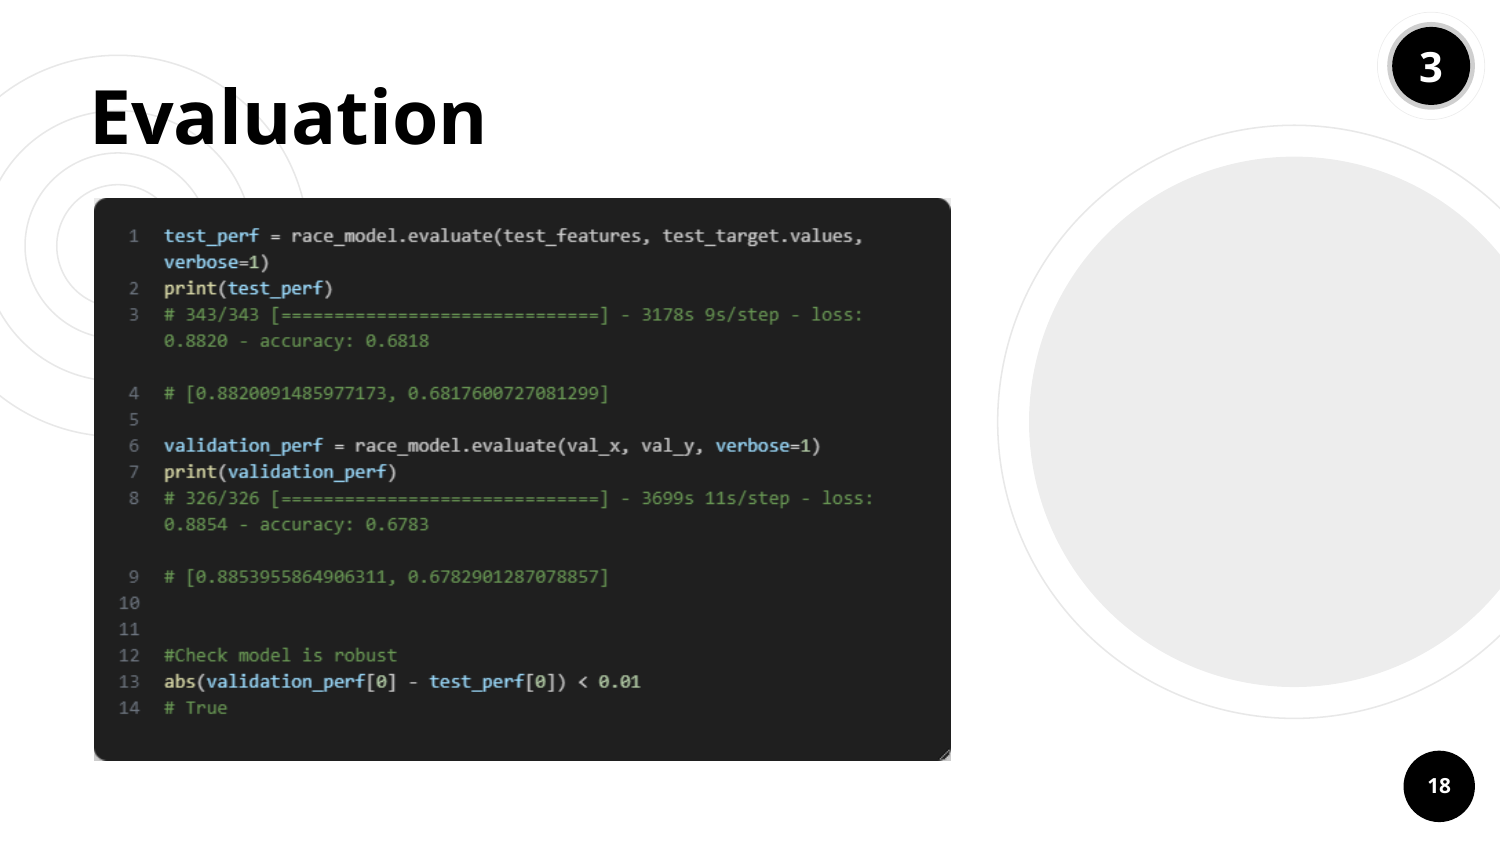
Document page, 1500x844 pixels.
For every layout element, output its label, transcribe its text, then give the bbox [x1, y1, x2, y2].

title Evaluation [74, 62, 931, 175]
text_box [1376, 11, 1486, 121]
slide_number 18 [1403, 750, 1475, 823]
picture [93, 198, 951, 761]
